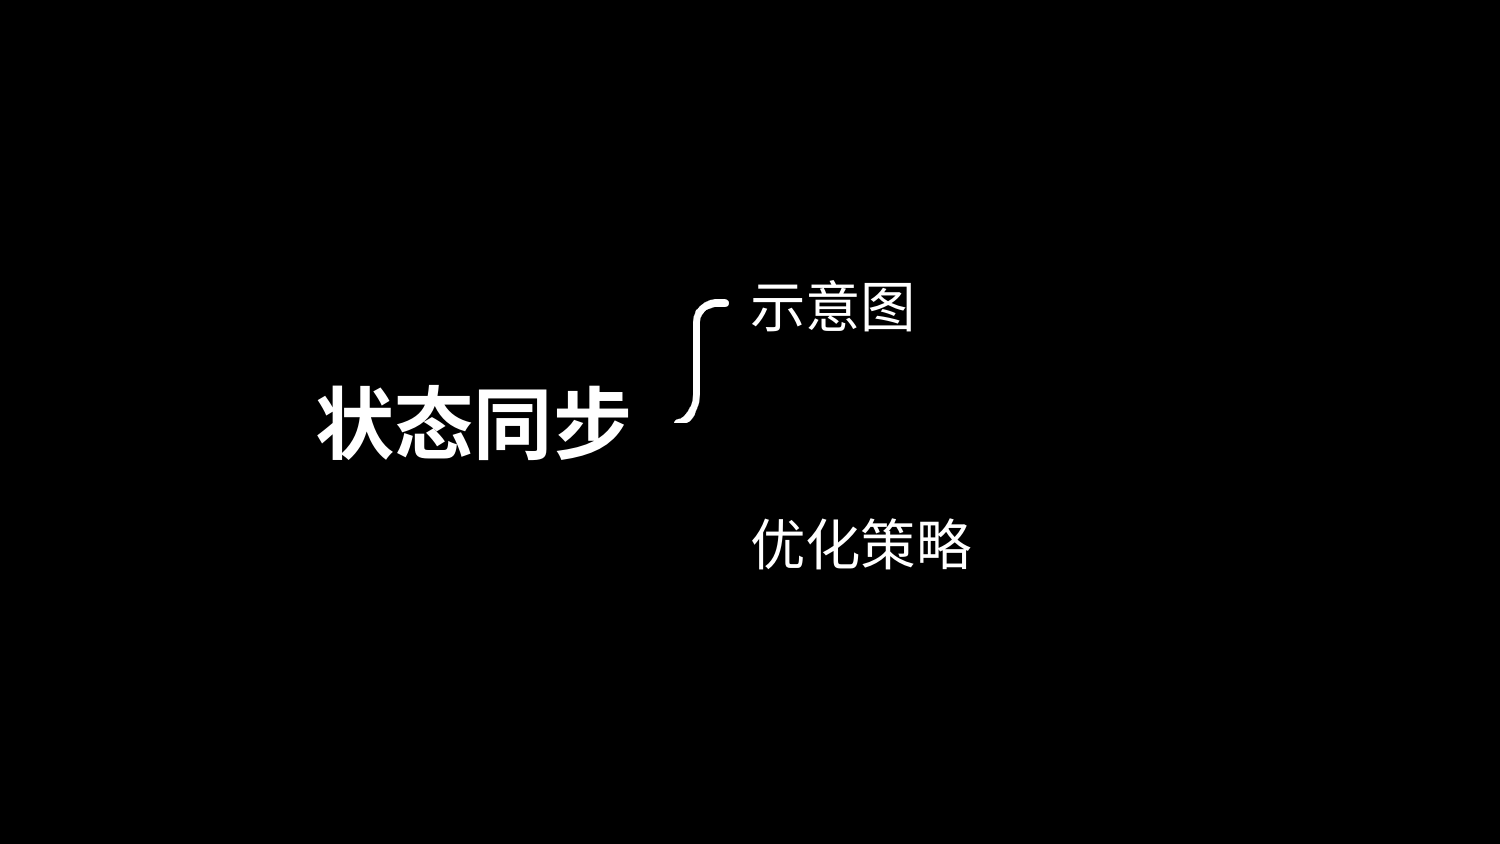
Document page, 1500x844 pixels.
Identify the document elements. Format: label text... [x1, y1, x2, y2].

text_box 示意图 [750, 261, 930, 346]
picture [660, 261, 750, 583]
text_box 优化策略 [749, 499, 990, 585]
text_box 状态同步 [301, 367, 647, 477]
